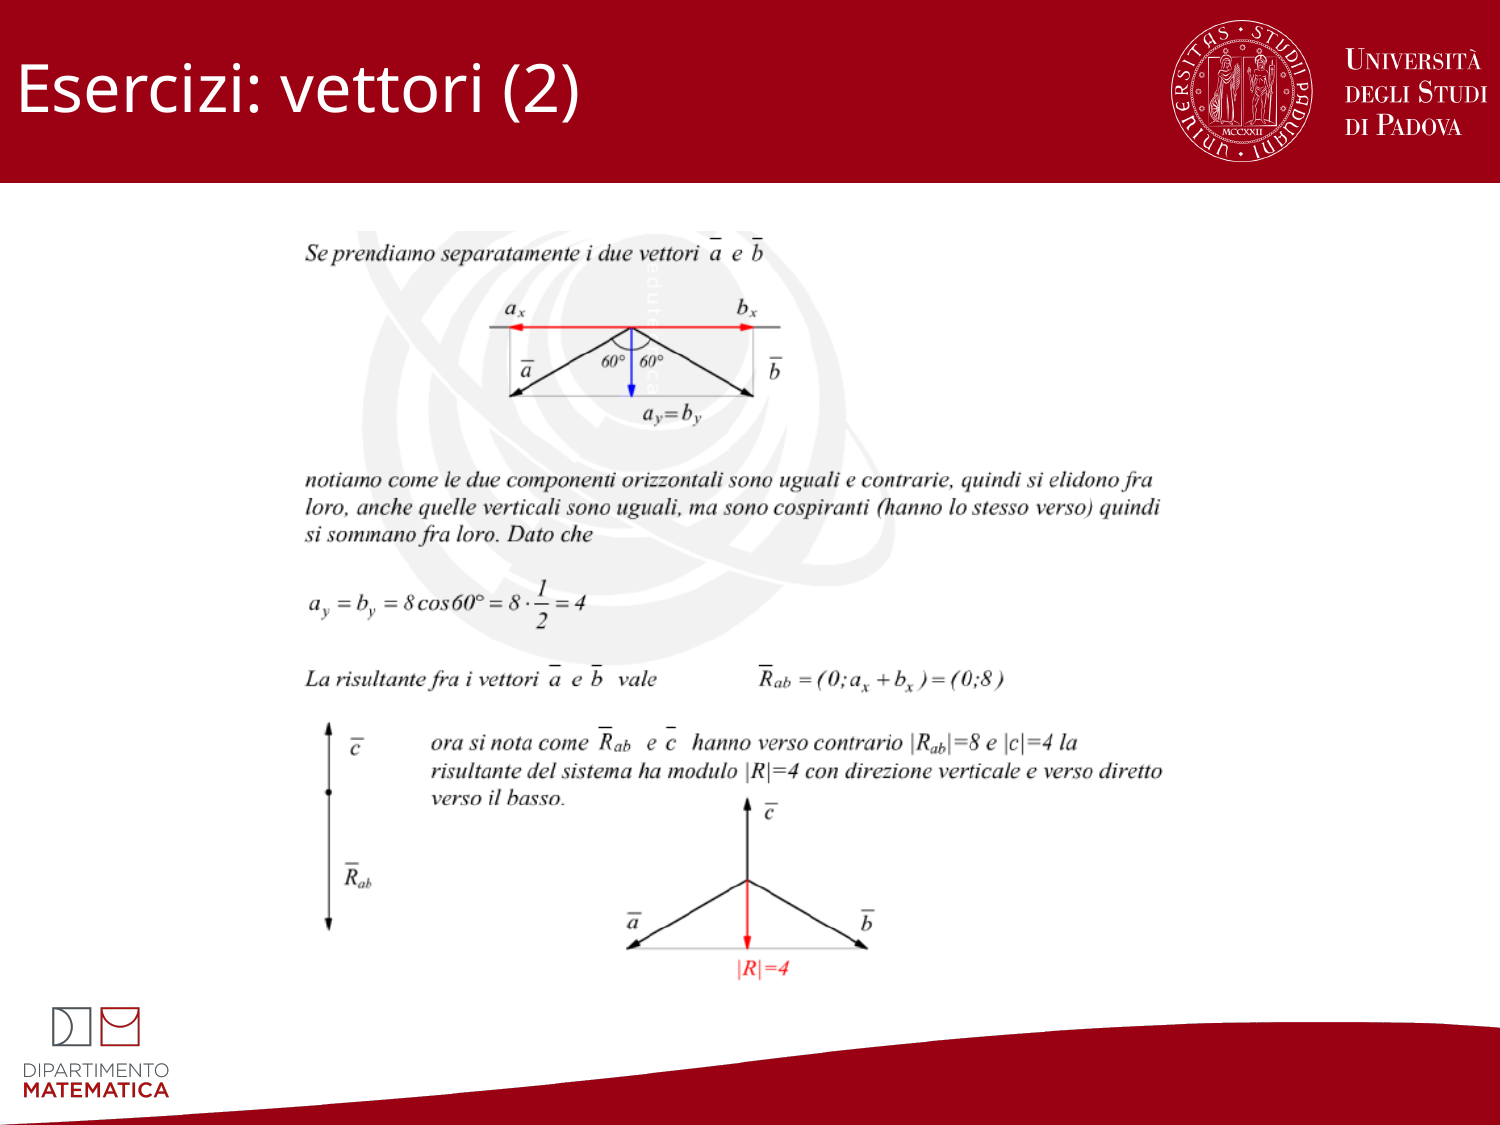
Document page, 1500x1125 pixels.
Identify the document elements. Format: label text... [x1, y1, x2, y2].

picture [0, 1007, 1500, 1125]
picture [1171, 20, 1487, 162]
title Esercizi: vettori (2) [0, 0, 1159, 183]
picture [289, 231, 1211, 1009]
